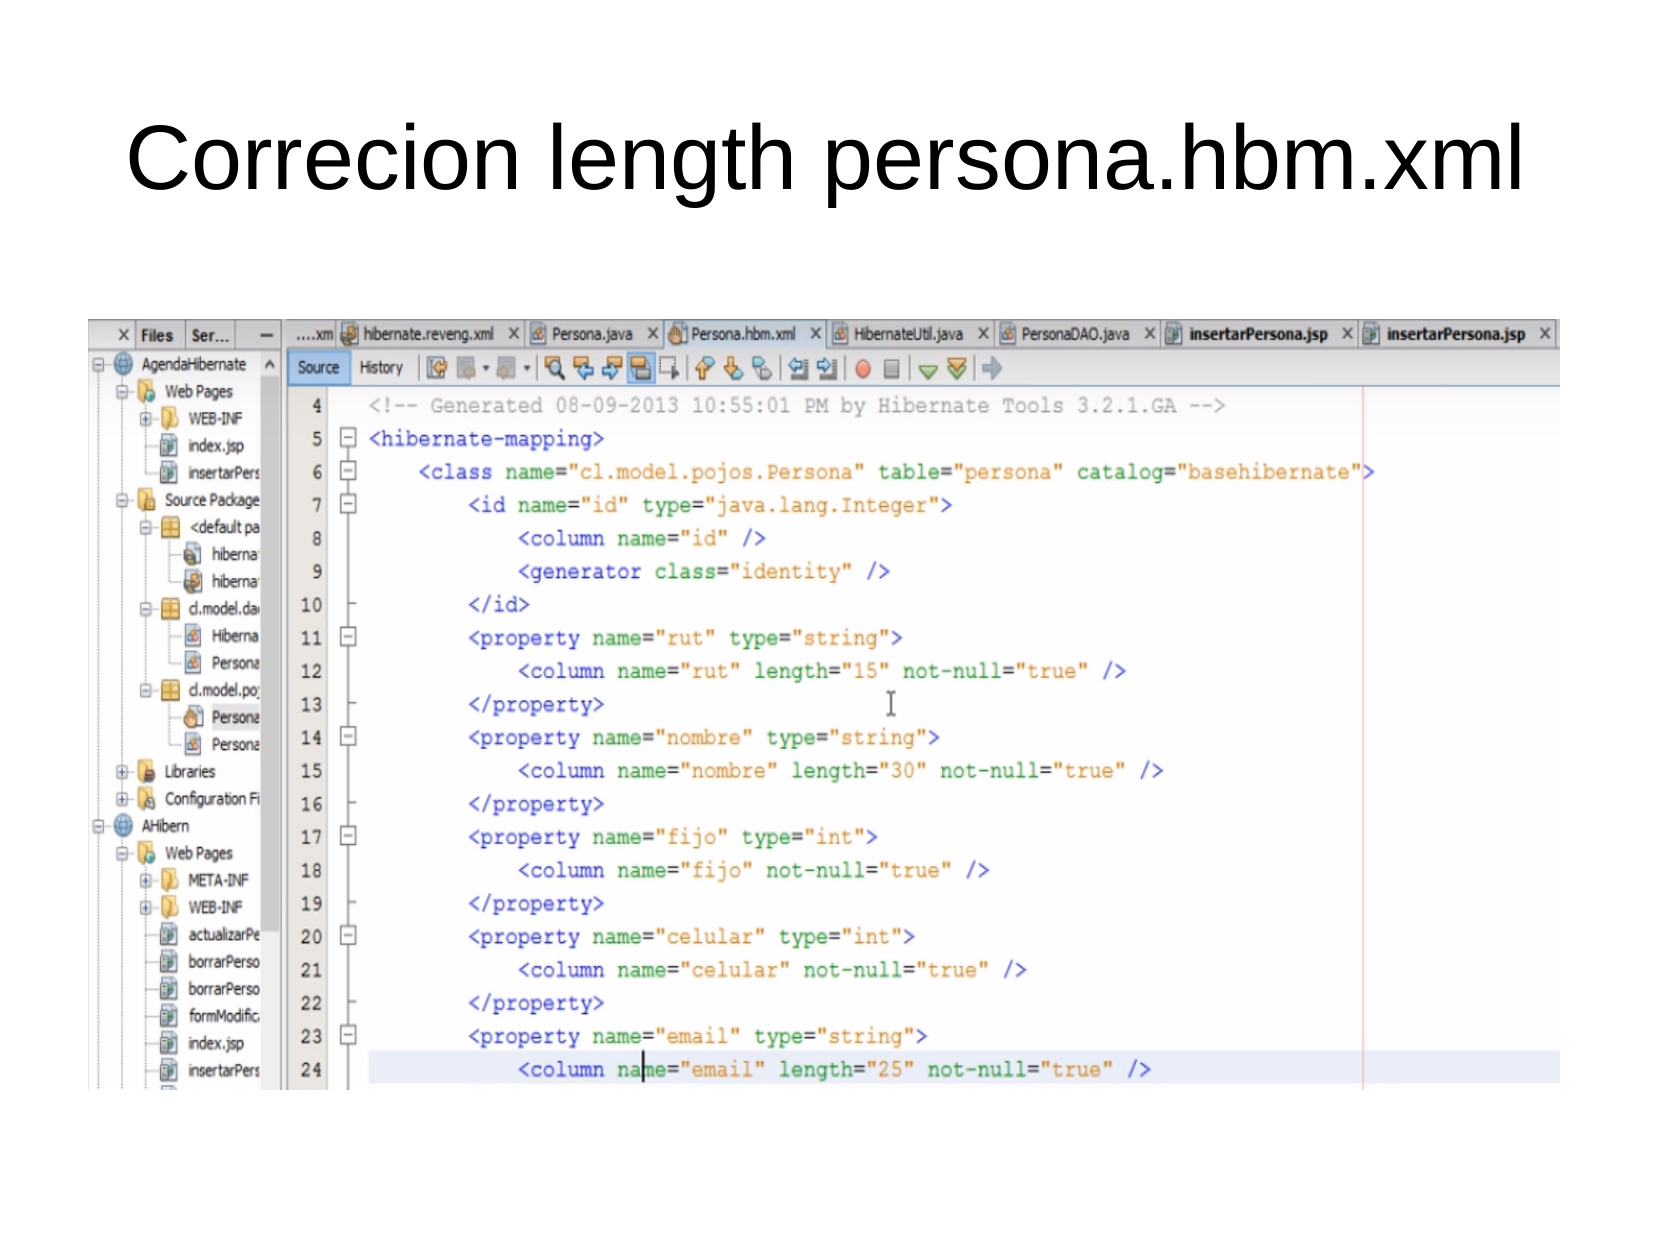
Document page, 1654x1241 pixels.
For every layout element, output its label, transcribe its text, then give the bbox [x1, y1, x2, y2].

text_box Correcion length persona.hbm.xml [82, 49, 1571, 257]
text_box [82, 290, 1571, 1109]
picture [88, 319, 1561, 1091]
